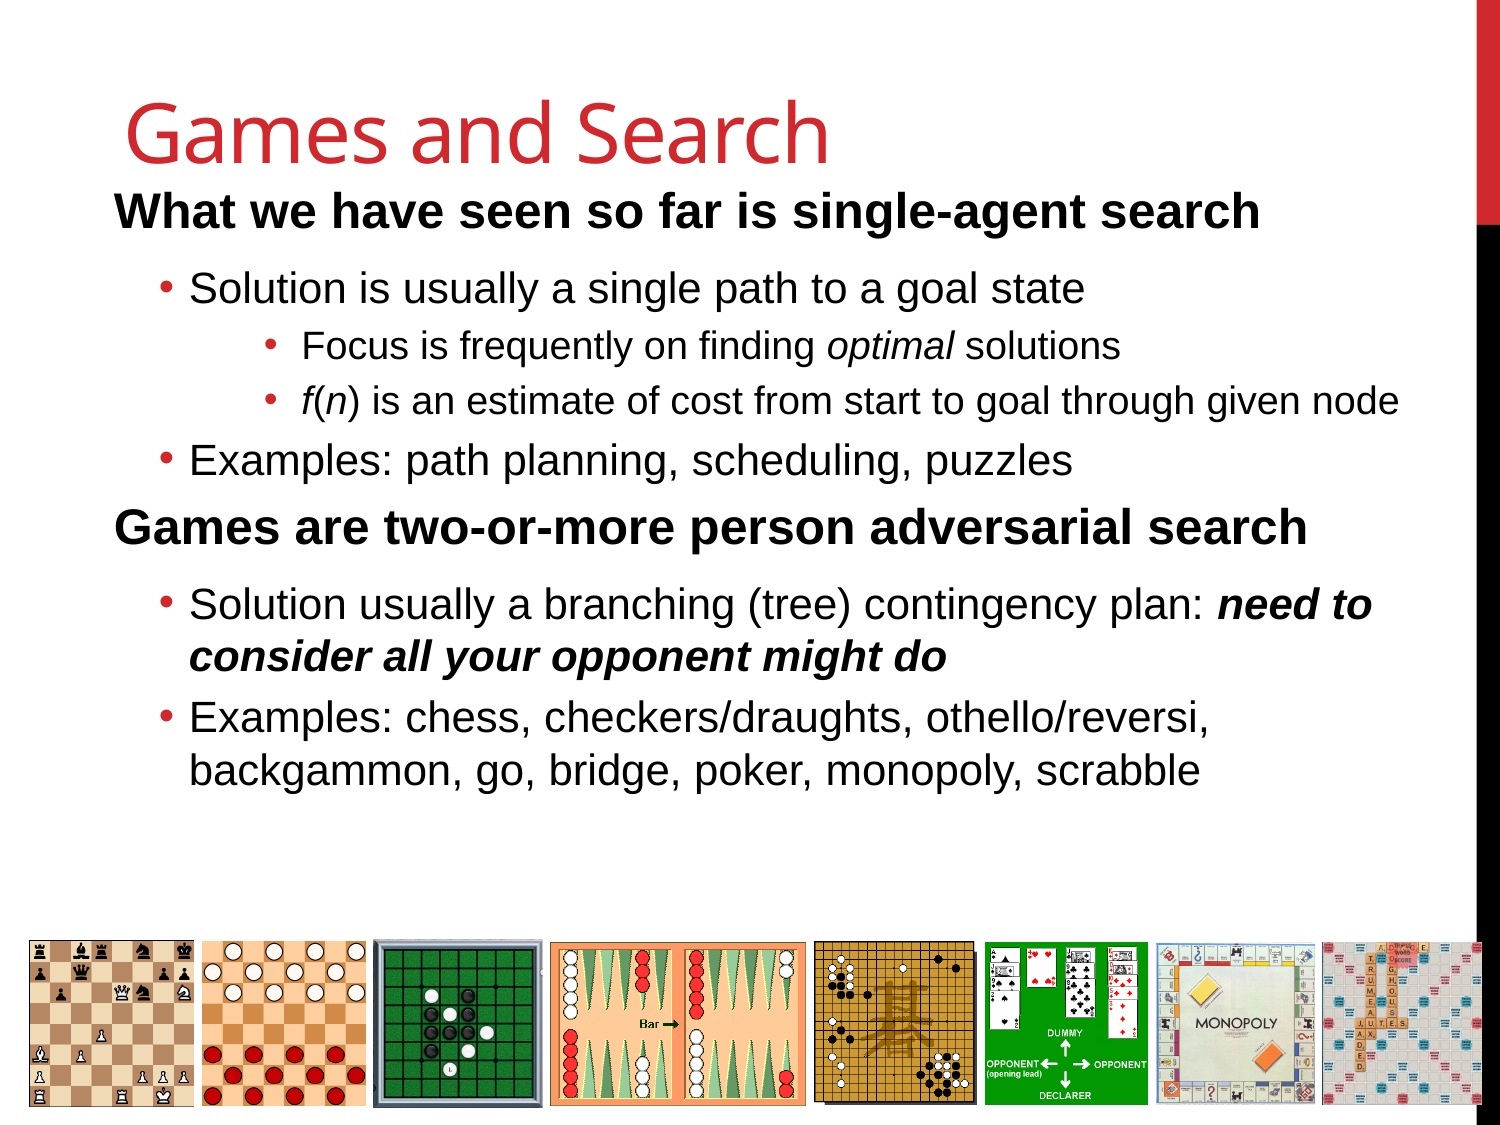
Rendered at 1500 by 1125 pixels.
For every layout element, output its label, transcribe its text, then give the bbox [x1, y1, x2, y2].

title Games and Search [108, 0, 1384, 171]
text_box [27, 939, 1482, 1109]
list What we have seen so far is single-agent search Solution is usually a single path to a goal state Focus is frequently on finding optimal solutions f(n) is an estimate of cost from start to goal through given node Examples: path planning, scheduling, puzzles Games are two-or-more person adversarial search Solution usually a branching (tree) contingency plan: need to consider all your opponent might do Examples: chess, checkers/draughts, othello/reversi, backgammon, go, bridge, poker, monopoly, scrabble [98, 171, 1420, 931]
